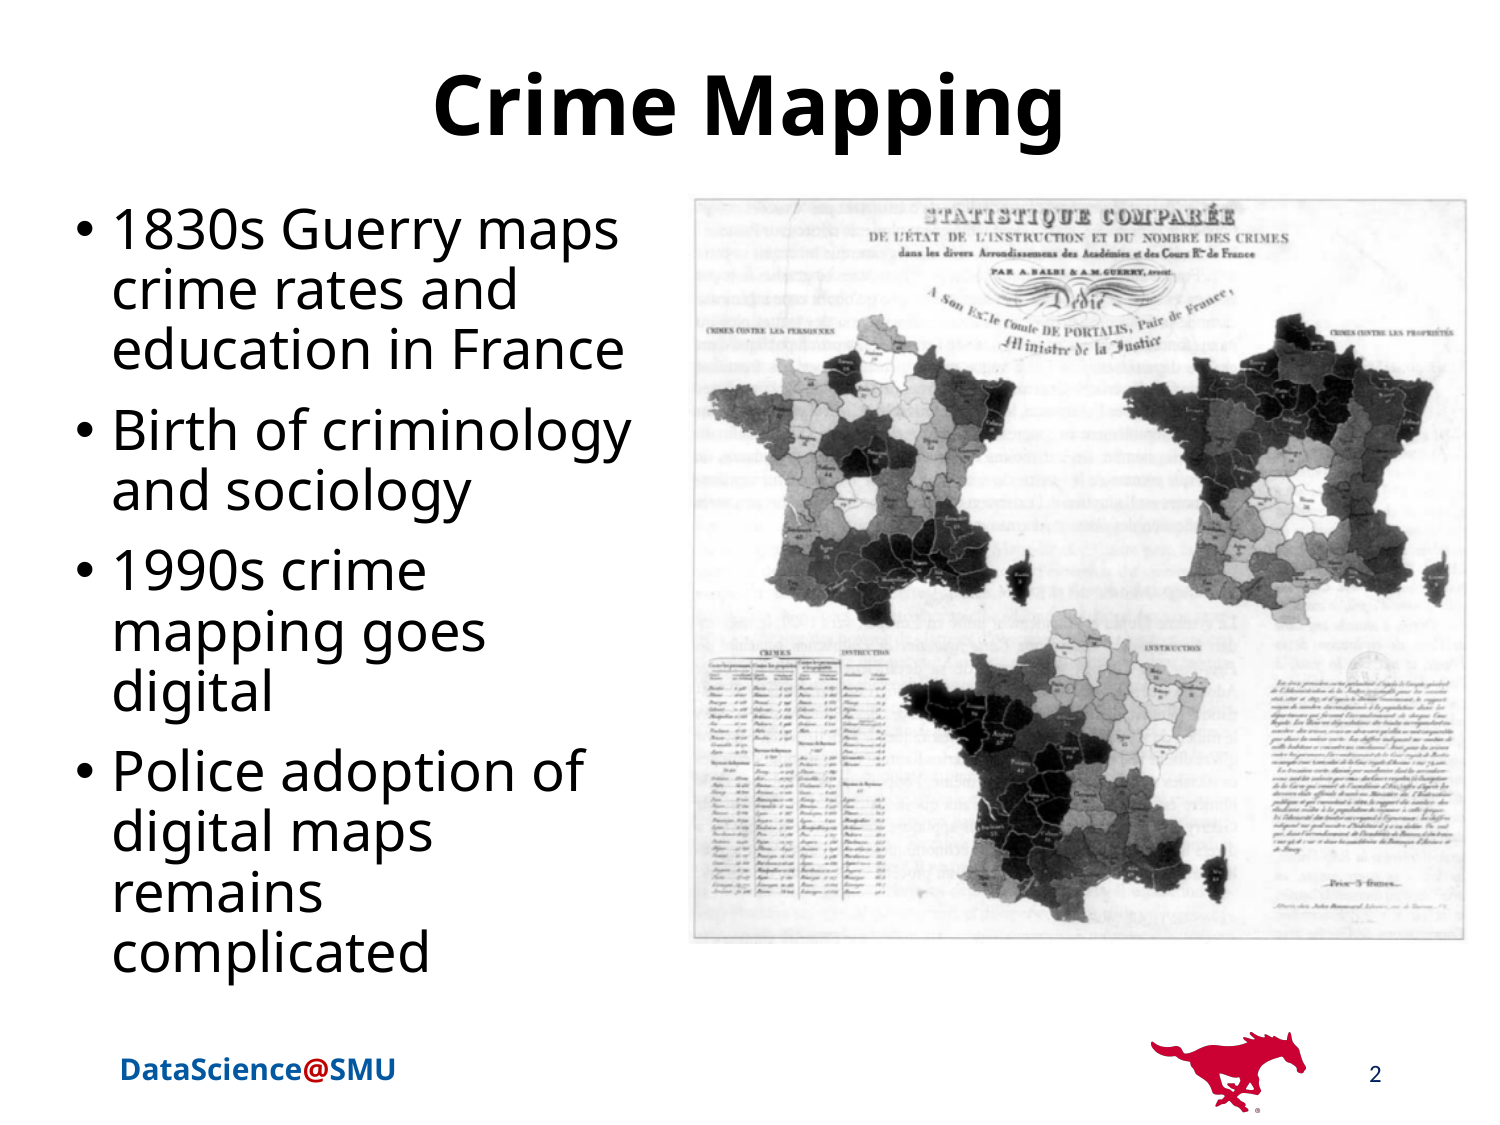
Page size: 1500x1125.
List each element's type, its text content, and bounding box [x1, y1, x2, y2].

list 1830s Guerry maps crime rates and education in France Birth of criminology and sociology 1990s crime mapping goes digital Police adoption of digital maps remains complicated [60, 193, 648, 1017]
picture [1151, 1032, 1306, 1042]
title Crime Mapping [103, 0, 1397, 218]
picture [688, 193, 1468, 944]
picture [1151, 1103, 1306, 1113]
slide_number 2 [1059, 1042, 1397, 1103]
